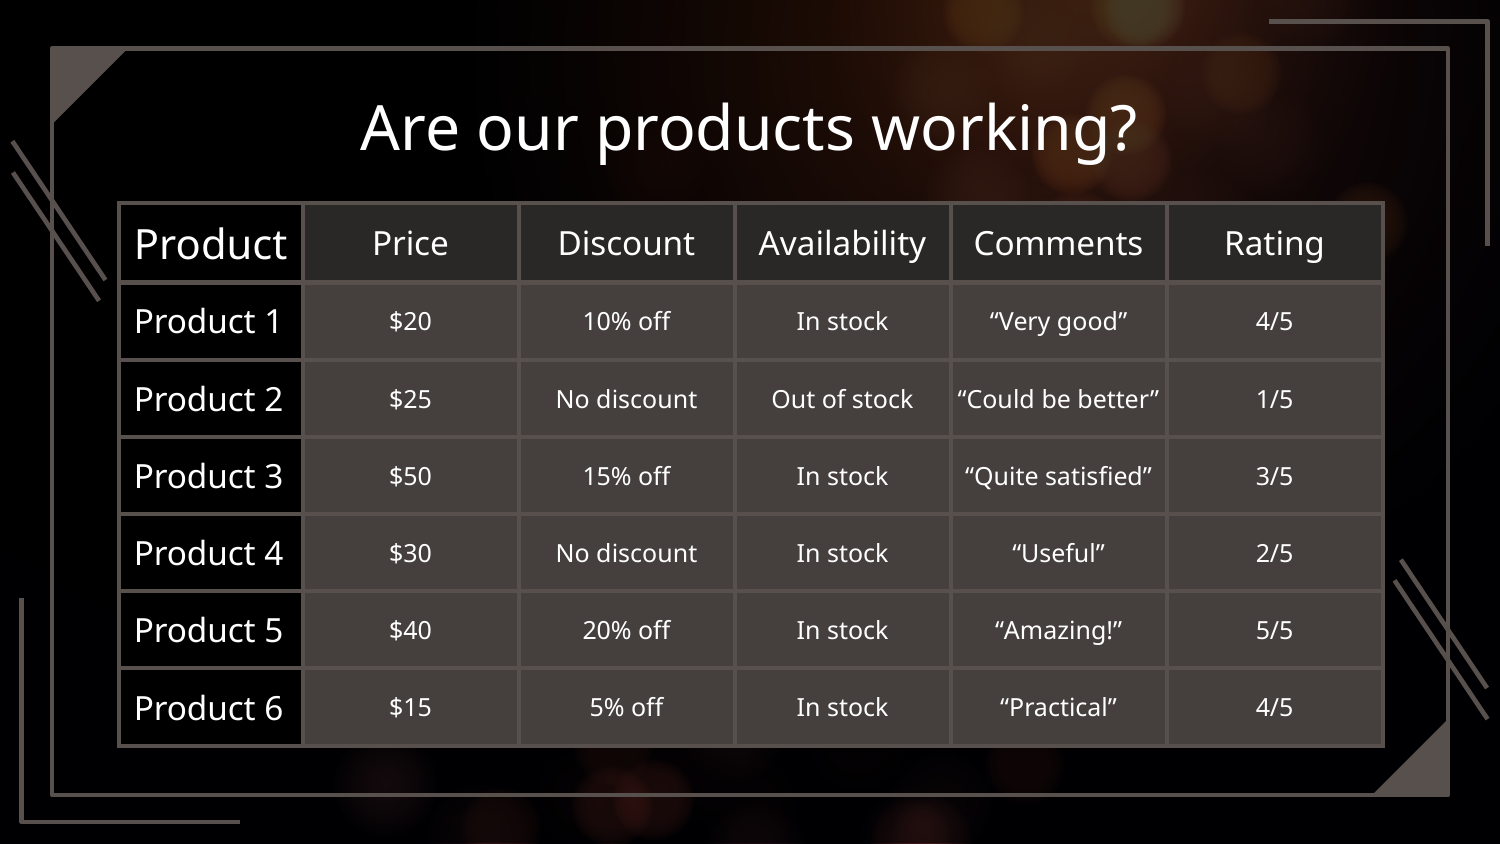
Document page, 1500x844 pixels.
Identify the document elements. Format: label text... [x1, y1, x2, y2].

table_cell In stock [737, 439, 949, 512]
table_cell “Useful” [953, 516, 1165, 589]
table_cell In stock [737, 285, 949, 358]
table_cell In stock [737, 516, 949, 589]
table_cell “Quite satisfied” [953, 439, 1165, 512]
table_header Discount [521, 205, 733, 280]
table_cell Product 2 [121, 362, 301, 435]
table_header Price [305, 205, 517, 280]
table_cell Product 5 [121, 593, 301, 666]
table_cell Product 4 [121, 516, 301, 589]
table_cell 3/5 [1169, 439, 1381, 512]
table_cell In stock [737, 593, 949, 666]
picture [0, 0, 1500, 844]
table_cell “Amazing!” [953, 593, 1165, 666]
table_cell No discount [521, 362, 733, 435]
table_cell “Could be better” [953, 362, 1165, 435]
table_cell 15% off [521, 439, 733, 512]
table_cell 20% off [521, 593, 733, 666]
table_cell 4/5 [1169, 670, 1381, 744]
table_cell $15 [305, 670, 517, 744]
table_cell 1/5 [1169, 362, 1381, 435]
table_cell $25 [305, 362, 517, 435]
table_cell Product 3 [121, 439, 301, 512]
table_cell Out of stock [737, 362, 949, 435]
table_header Rating [1169, 205, 1381, 280]
table_cell $30 [305, 516, 517, 589]
table_cell 5% off [521, 670, 733, 744]
table_cell Product 6 [121, 670, 301, 744]
table_cell Product 1 [121, 285, 301, 358]
title Are our products working? [118, 72, 1382, 167]
table_cell In stock [737, 670, 949, 744]
table_cell No discount [521, 516, 733, 589]
table_cell 2/5 [1169, 516, 1381, 589]
table_header Comments [953, 205, 1165, 280]
table_cell “Very good” [953, 285, 1165, 358]
table_cell 4/5 [1169, 285, 1381, 358]
table_cell 10% off [521, 285, 733, 358]
table_cell $50 [305, 439, 517, 512]
table_cell $20 [305, 285, 517, 358]
table_cell 5/5 [1169, 593, 1381, 666]
table_cell $40 [305, 593, 517, 666]
table_header Availability [737, 205, 949, 280]
table_cell “Practical” [953, 670, 1165, 744]
table_header Product [121, 205, 301, 280]
